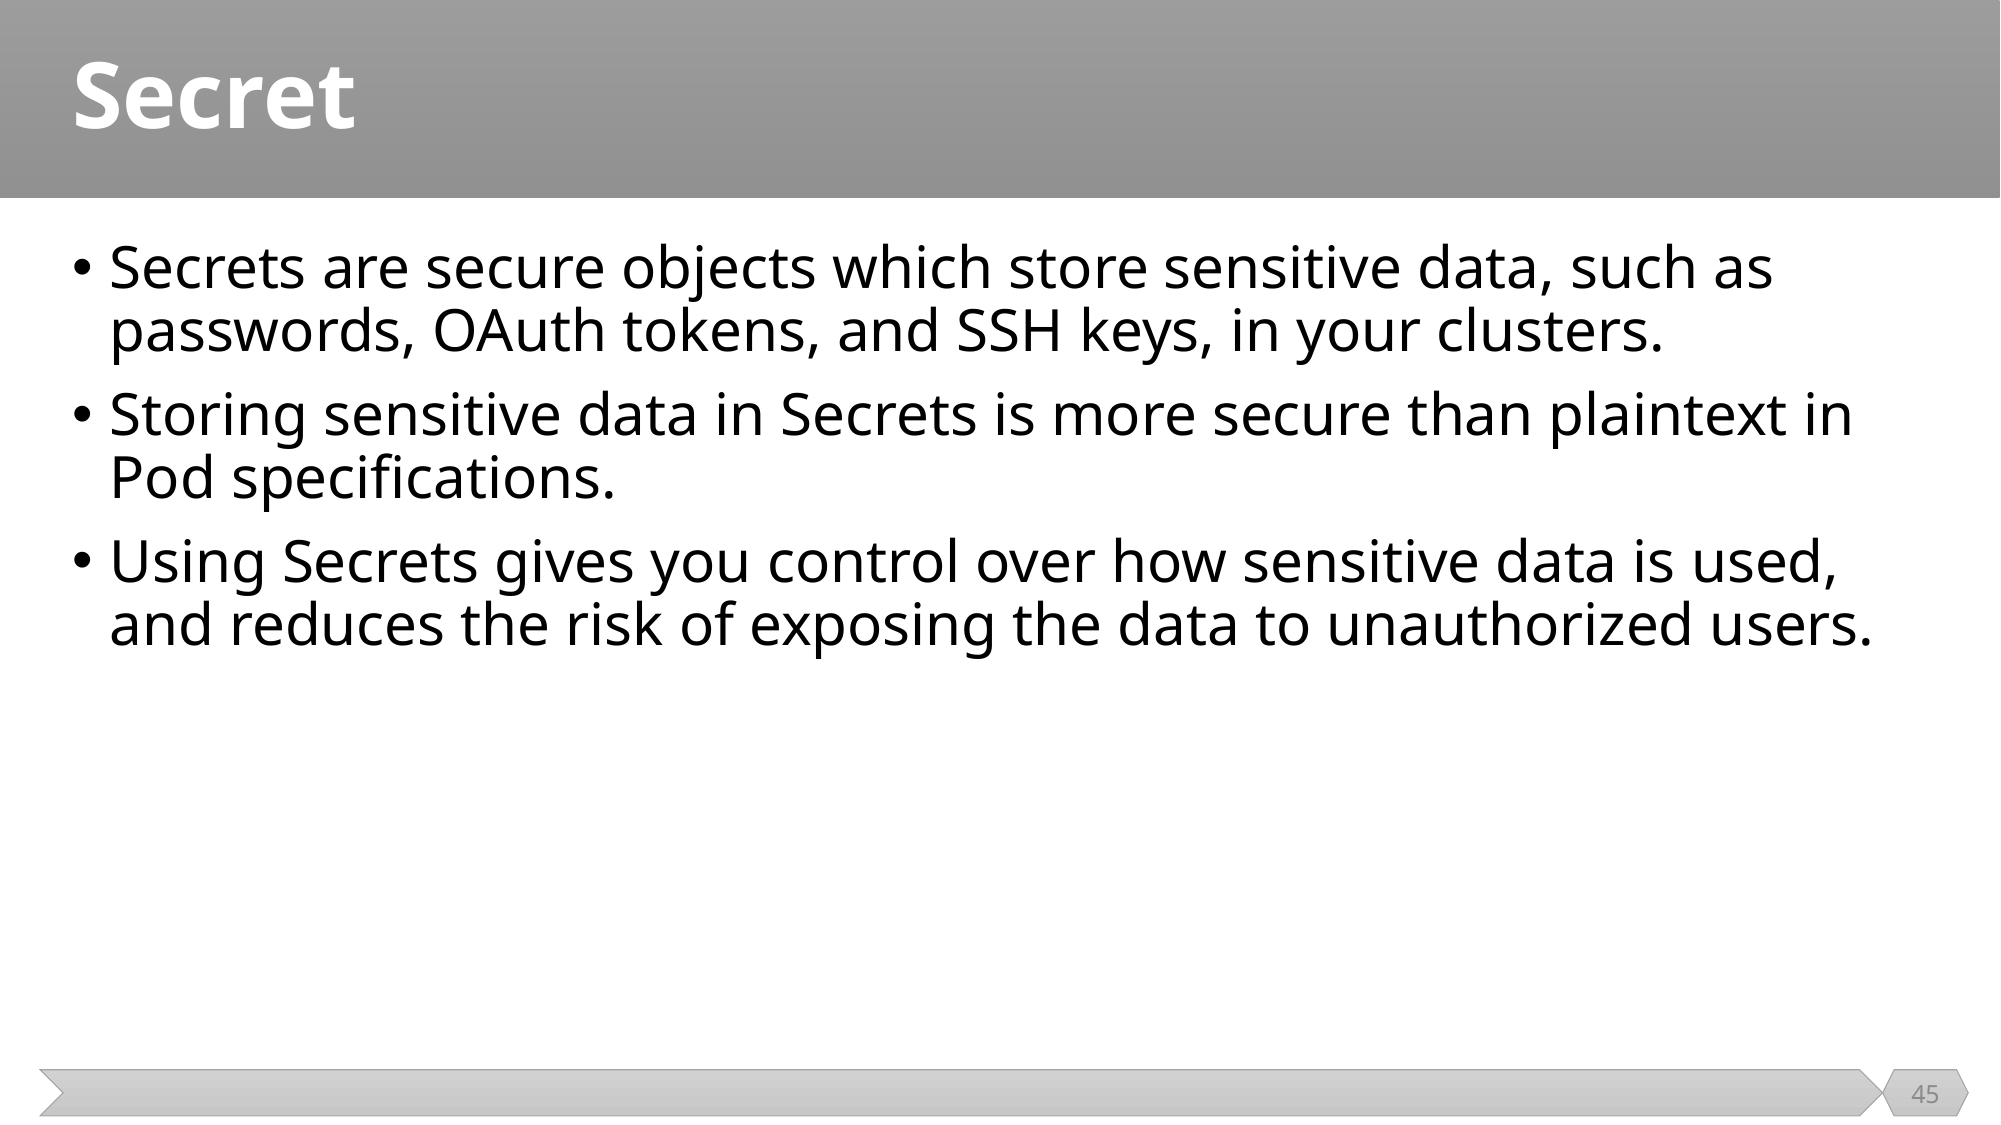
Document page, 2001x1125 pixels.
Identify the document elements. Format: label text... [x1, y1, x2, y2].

list Secrets are secure objects which store sensitive data, such as passwords, OAuth tokens, and SSH keys, in your clusters. Storing sensitive data in Secrets is more secure than plaintext in Pod specifications. Using Secrets gives you control over how sensitive data is used, and reduces the risk of exposing the data to unauthorized users. [56, 230, 1969, 1010]
title Secret [56, 0, 1969, 199]
slide_number 45 [1882, 1065, 1969, 1125]
